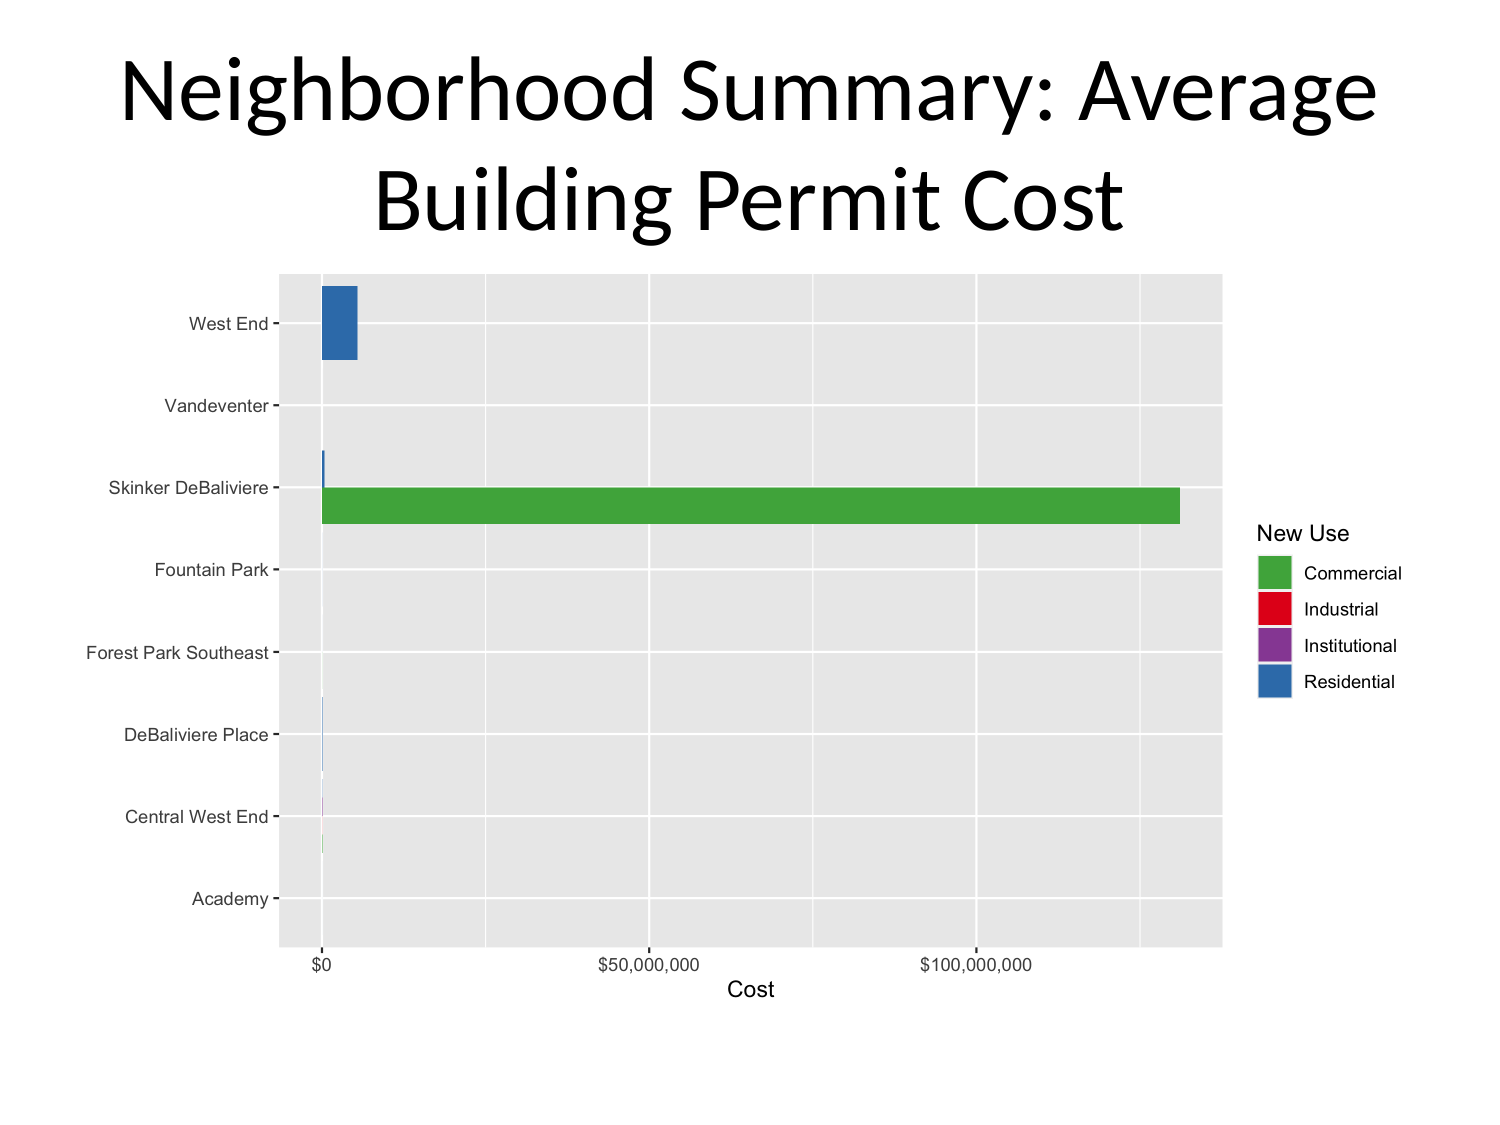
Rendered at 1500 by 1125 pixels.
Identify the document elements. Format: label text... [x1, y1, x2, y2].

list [74, 262, 1426, 1013]
title Neighborhood Summary: Average Building Permit Cost [75, 45, 1425, 233]
